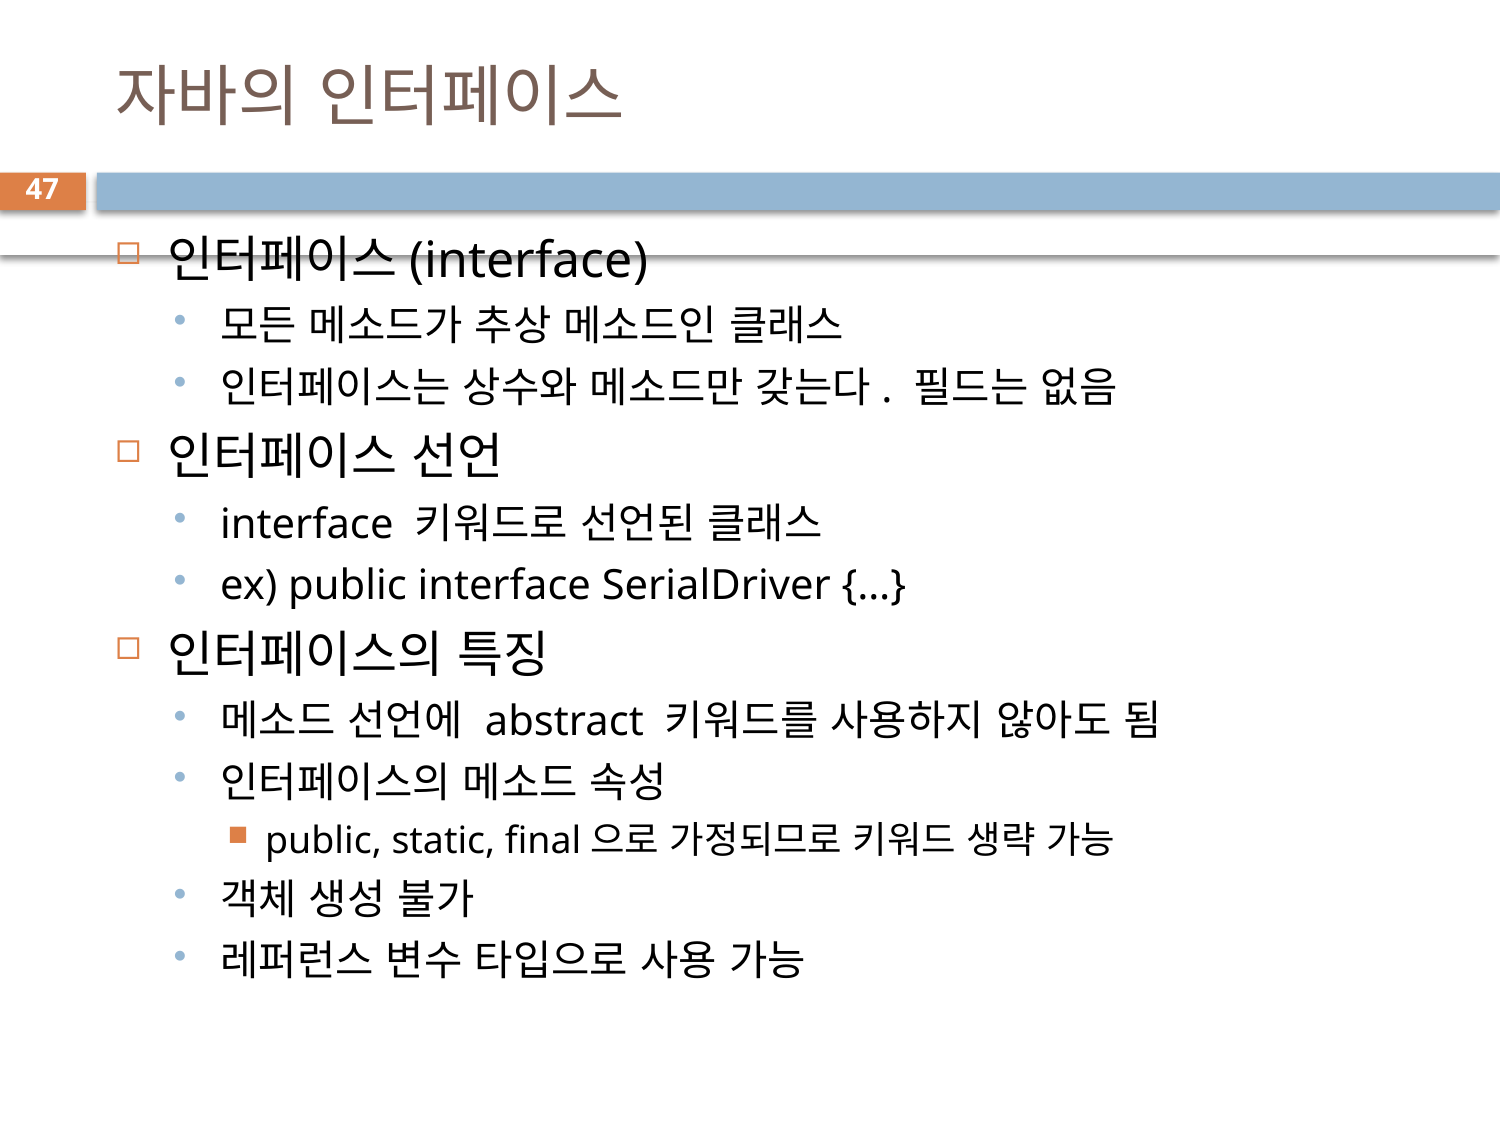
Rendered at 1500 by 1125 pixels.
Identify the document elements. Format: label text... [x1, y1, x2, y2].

title 자바의 인터페이스 [100, 37, 1438, 149]
list 인터페이스(interface) 모든 메소드가 추상 메소드인 클래스 인터페이스는 상수와 메소드만 갖는다. 필드는 없음 인터페이스 선언 interface 키워드로 선언된 클래스 ex) public interface SerialDriver {…} 인터페이스의 특징 메소드 선언에 abstract 키워드를 사용하지 않아도 됨 인터페이스의 메소드 속성 public, static, final으로 가정되므로 키워드 생략 가능 객체 생성 불가 레퍼런스 변수 타입으로 사용 가능 [100, 219, 1438, 1047]
slide_number 47 [0, 170, 87, 211]
